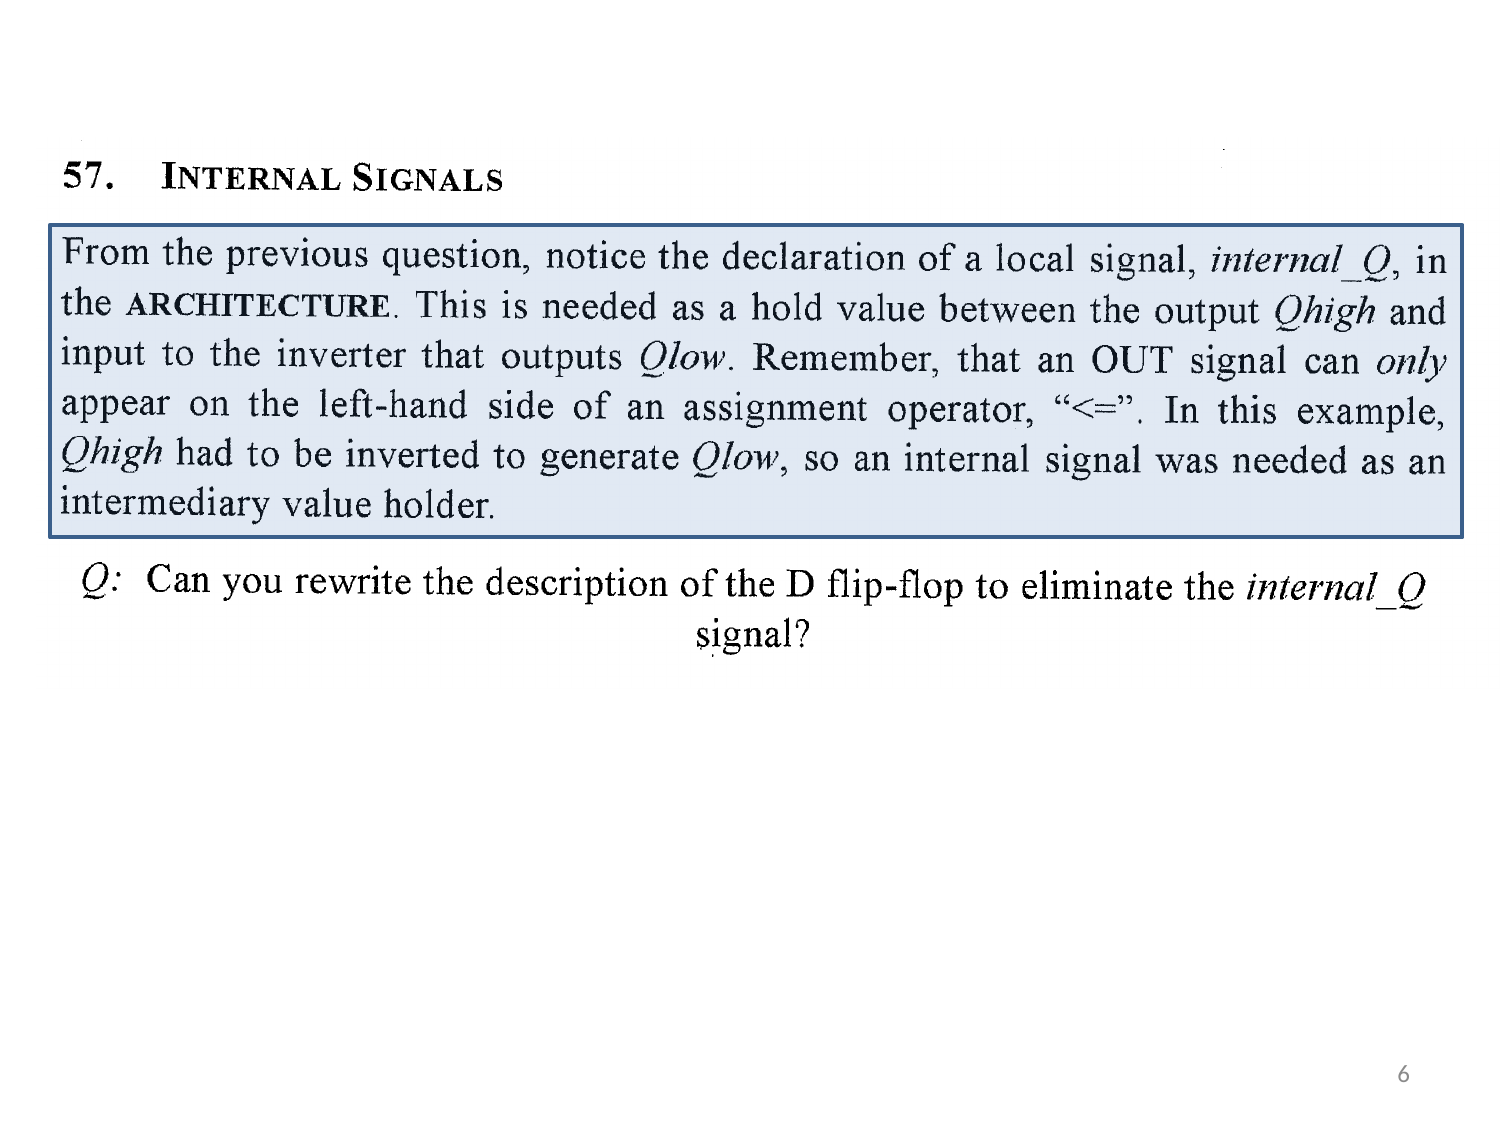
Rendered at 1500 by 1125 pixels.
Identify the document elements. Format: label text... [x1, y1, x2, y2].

picture [36, 137, 1500, 690]
slide_number 6 [1074, 1042, 1425, 1103]
